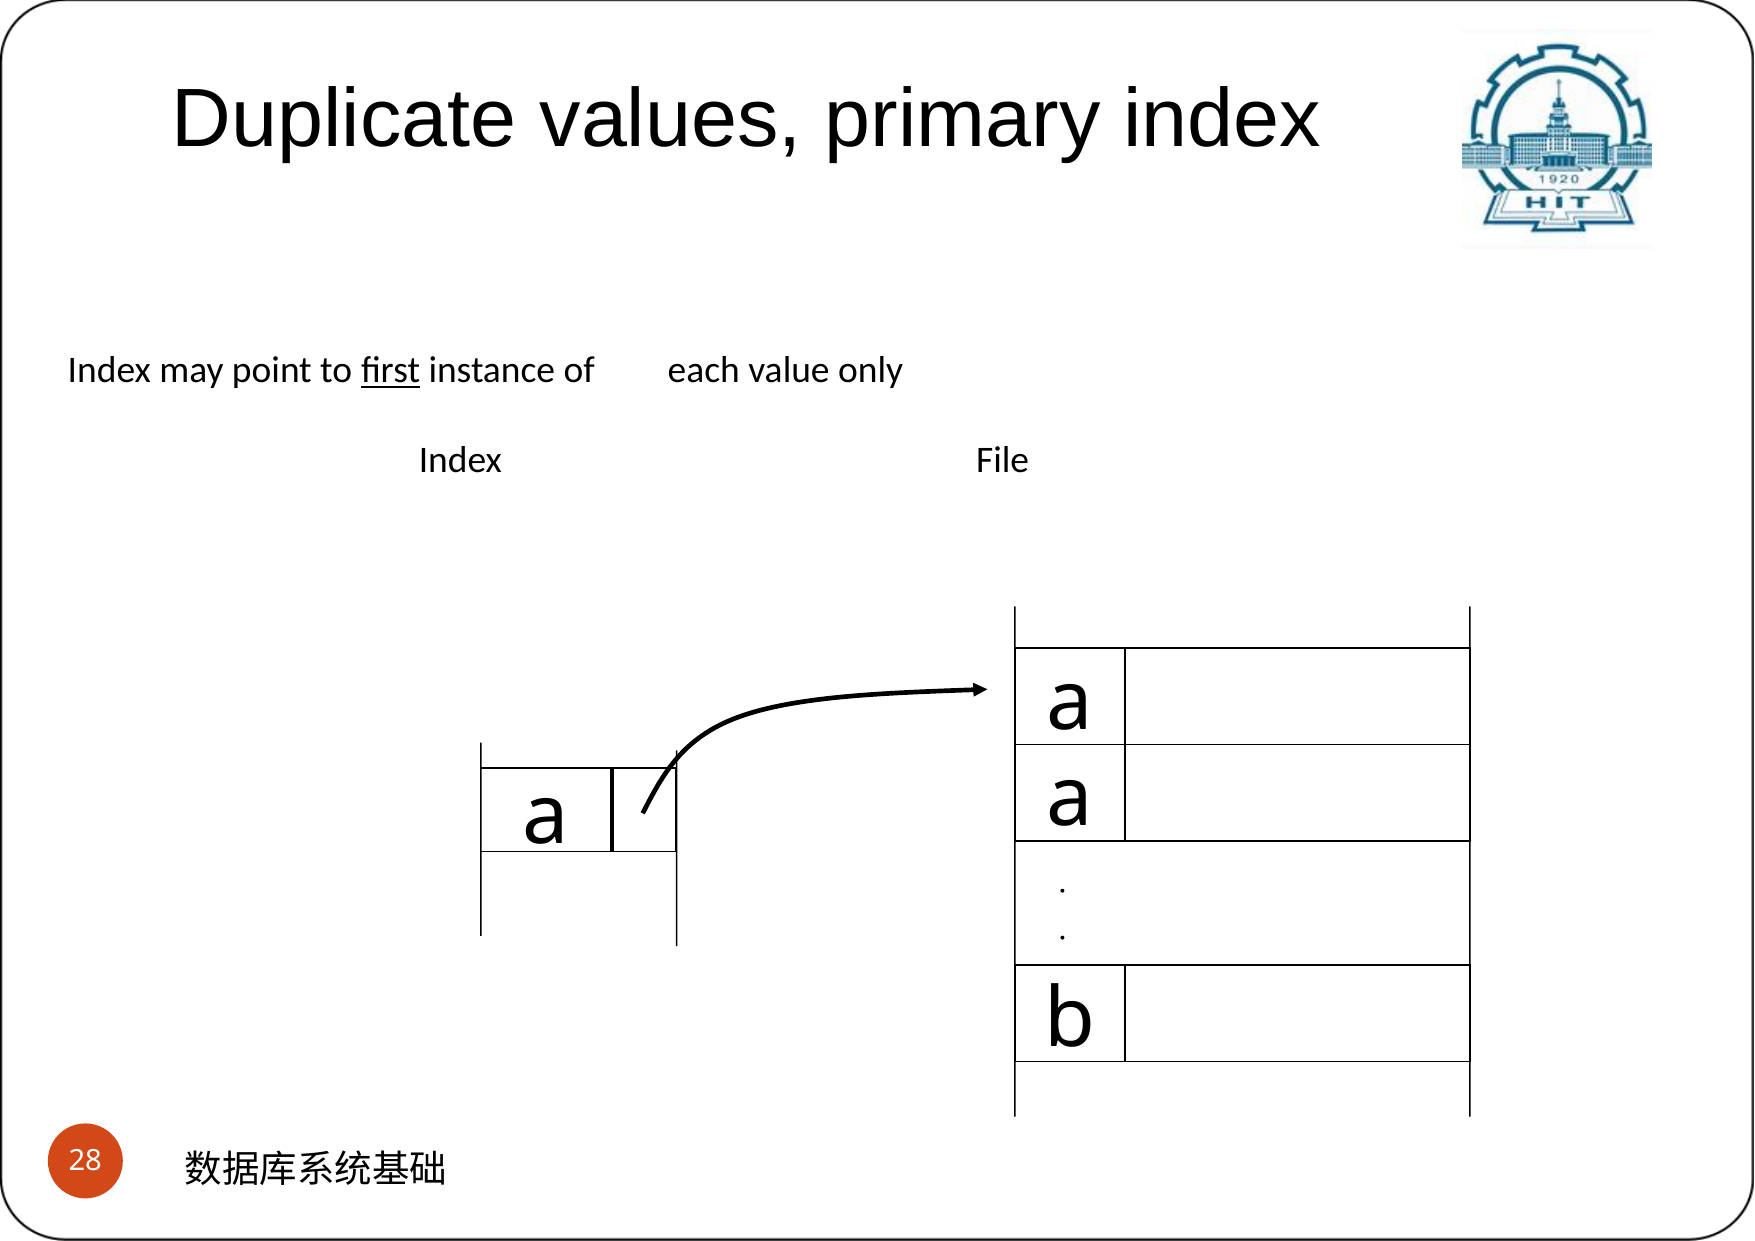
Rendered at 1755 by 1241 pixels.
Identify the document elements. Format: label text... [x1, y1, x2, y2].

picture [0, 0, 1755, 1241]
text_box [1125, 744, 1469, 841]
text_box [612, 768, 676, 852]
text_box a [1015, 647, 1125, 744]
text_box b [1015, 964, 1125, 1062]
title Duplicate values, primary index [171, 63, 1583, 116]
text_box a [1015, 744, 1125, 841]
text_box [1125, 964, 1469, 1062]
list Index may point to first instance of each value only Index File [52, 338, 1459, 520]
text_box [642, 683, 988, 814]
text_box . . [1044, 856, 1081, 952]
text_box [1125, 647, 1469, 744]
text_box a [481, 768, 612, 852]
